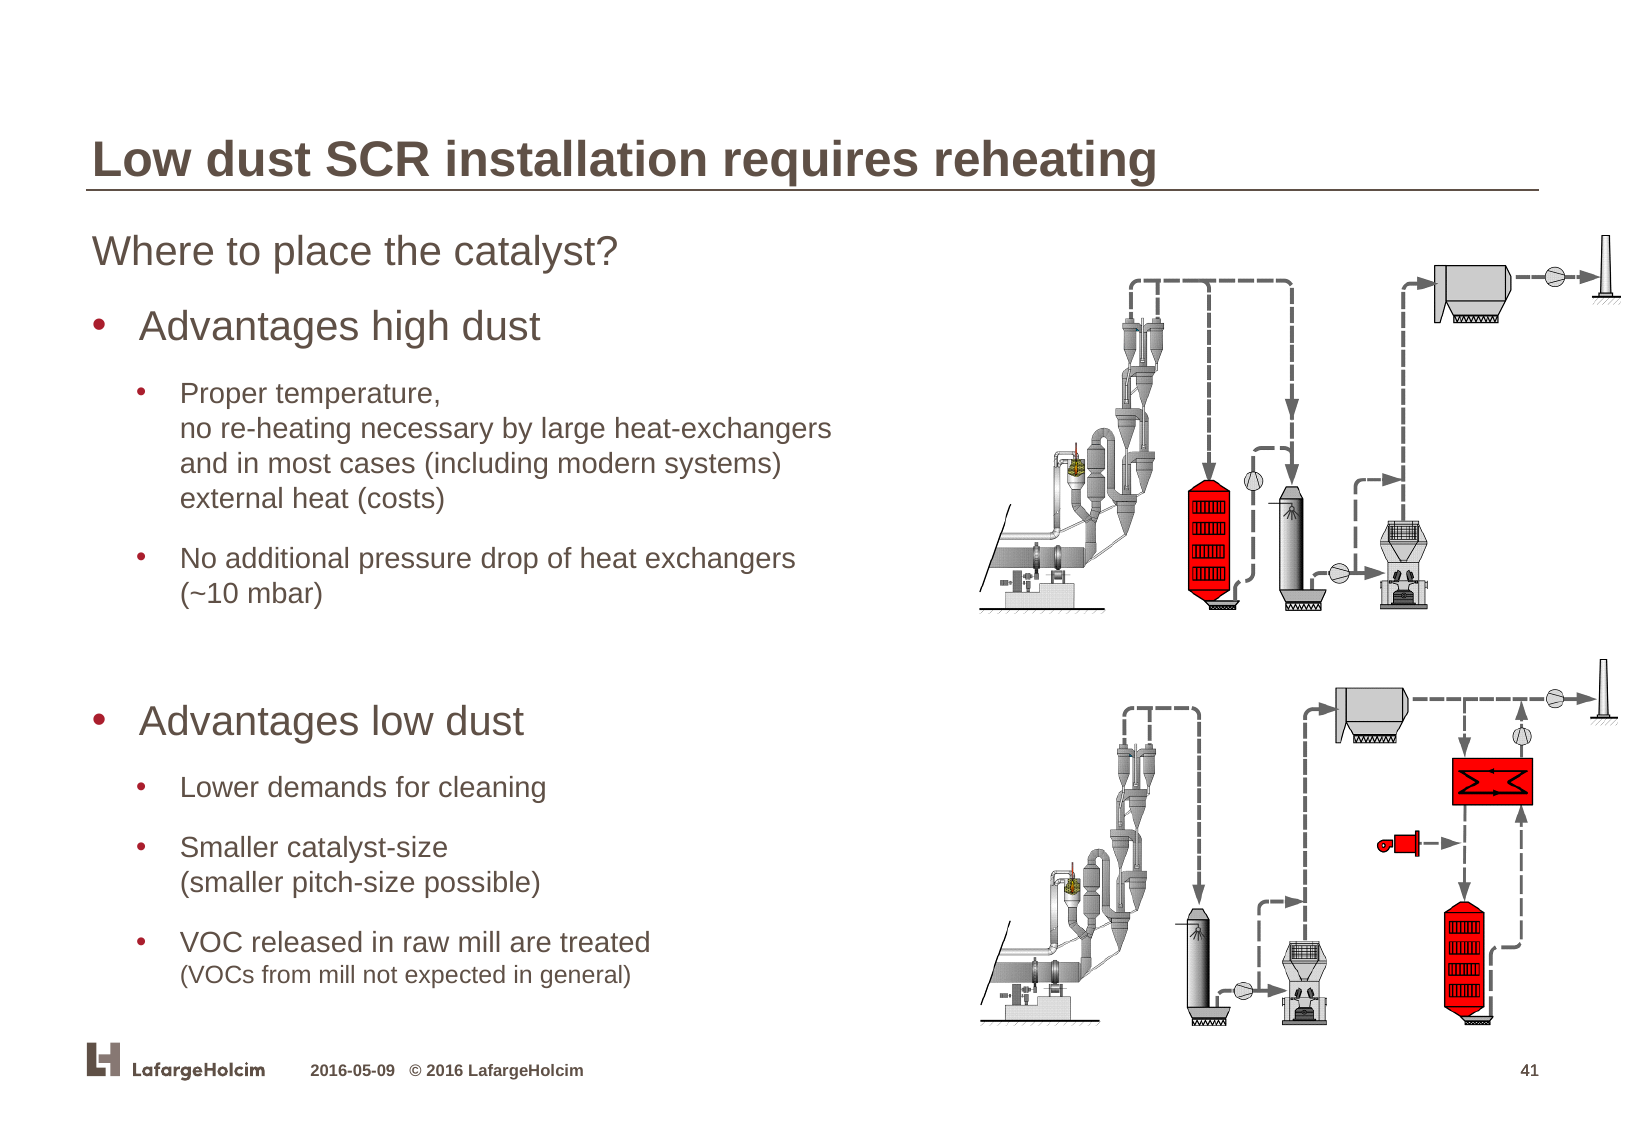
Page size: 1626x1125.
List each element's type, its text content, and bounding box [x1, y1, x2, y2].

footer 2016-05-09 © 2016 LafargeHolcim [310, 1052, 831, 1080]
text_box Where to place the catalyst? Advantages high dust Proper temperature, no re-heating necessary by large heat-exchangers and in most cases (including modern systems) external heat (costs) No additional pressure drop of heat exchangers (~10 mbar) Advantages low dust Lower demands for cleaning Smaller catalyst-size (smaller pitch-size possible) VOC released in raw mill are treated (VOCs from mill not expected in general) [91, 224, 1534, 1063]
picture [980, 659, 1619, 1026]
slide_number 41 [1467, 1052, 1540, 1080]
picture [979, 235, 1621, 615]
text_box Low dust SCR installation requires reheating [91, 58, 1532, 189]
